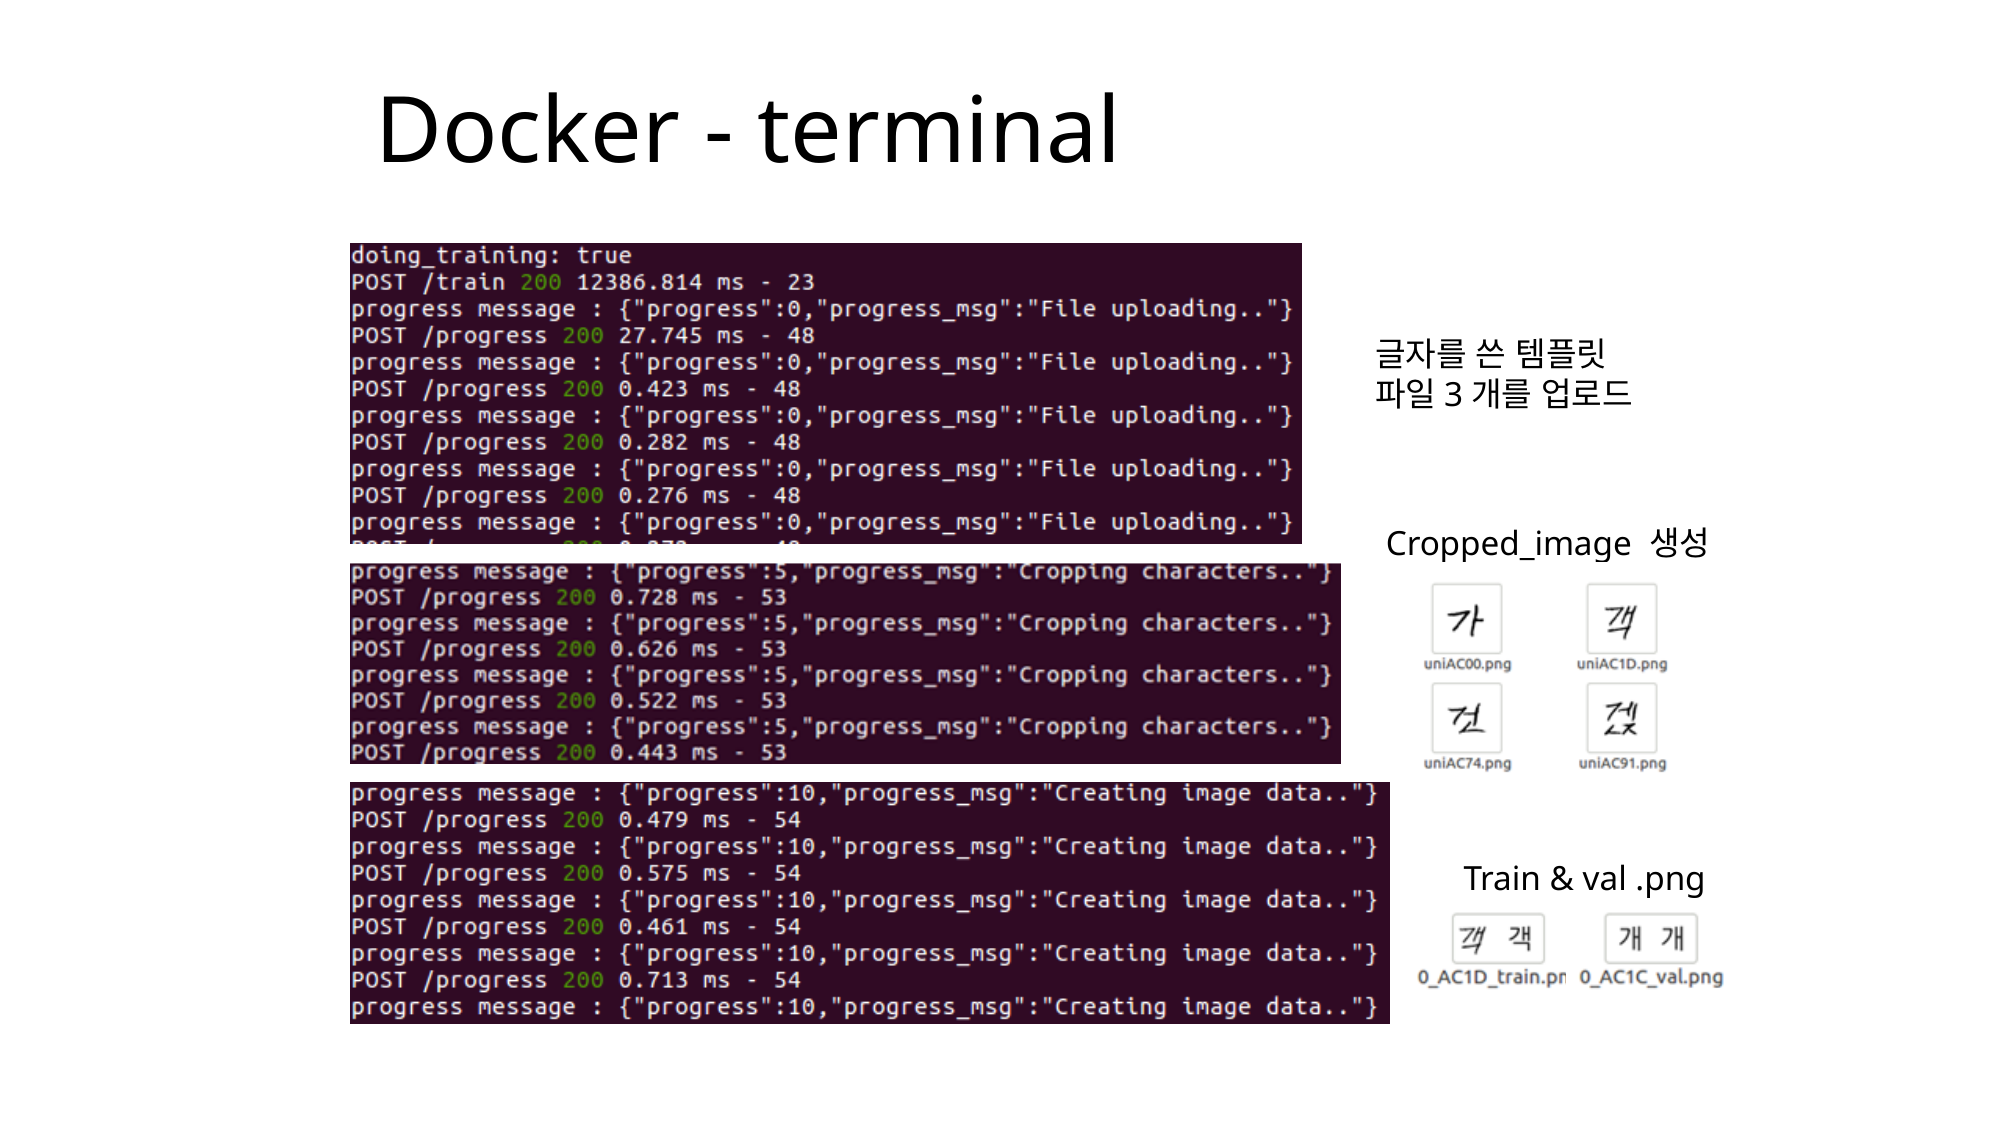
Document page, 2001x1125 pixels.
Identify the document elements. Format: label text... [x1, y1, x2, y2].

picture [1413, 904, 1730, 999]
text_box Cropped_image 생성 [1371, 515, 1726, 570]
text_box 글자를 쓴 템플릿 파일3개를 업로드 [1360, 326, 1648, 421]
picture [350, 782, 1390, 1024]
picture [1401, 562, 1686, 780]
picture [350, 562, 1341, 764]
text_box Train & val .png [1448, 849, 1722, 905]
text_box Docker - terminal [360, 32, 1603, 220]
picture [350, 243, 1302, 544]
